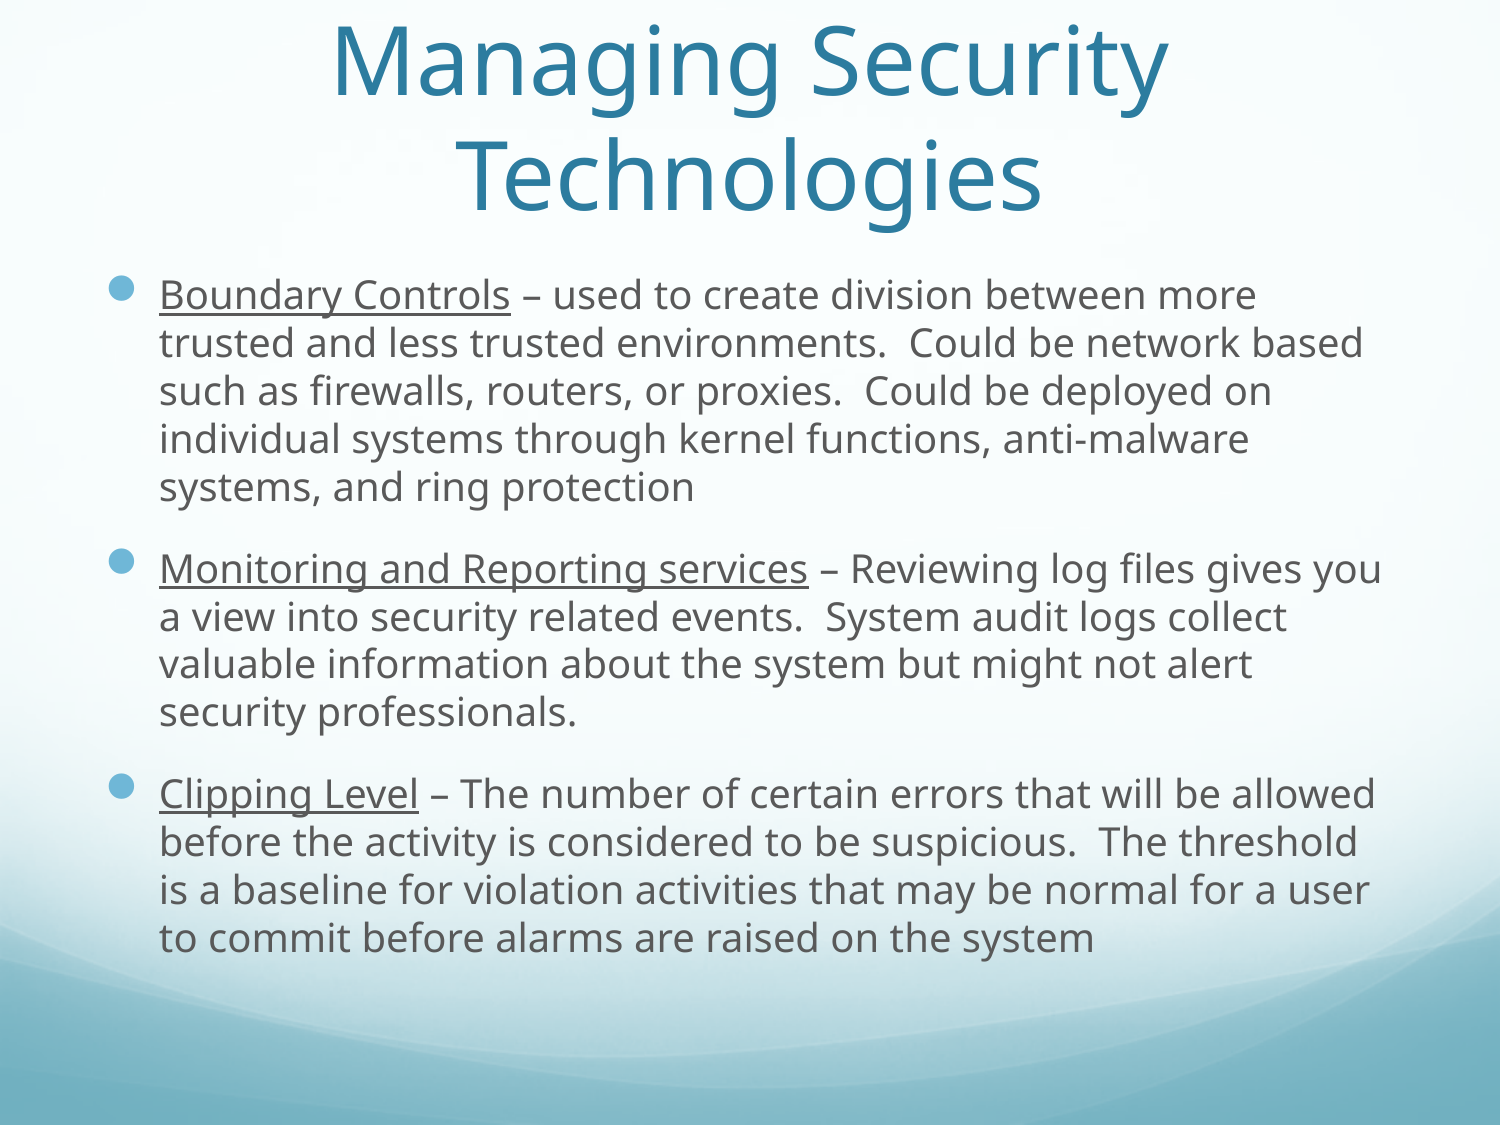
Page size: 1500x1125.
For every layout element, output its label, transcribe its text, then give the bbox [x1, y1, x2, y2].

list Boundary Controls – used to create division between more trusted and less trusted environments. Could be network based such as firewalls, routers, or proxies. Could be deployed on individual systems through kernel functions, anti-malware systems, and ring protection Monitoring and Reporting services – Reviewing log files gives you a view into security related events. System audit logs collect valuable information about the system but might not alert security professionals. Clipping Level – The number of certain errors that will be allowed before the activity is considered to be suspicious. The threshold is a baseline for violation activities that may be normal for a user to commit before alarms are raised on the system [90, 262, 1410, 975]
title Managing Security Technologies [90, 17, 1410, 237]
